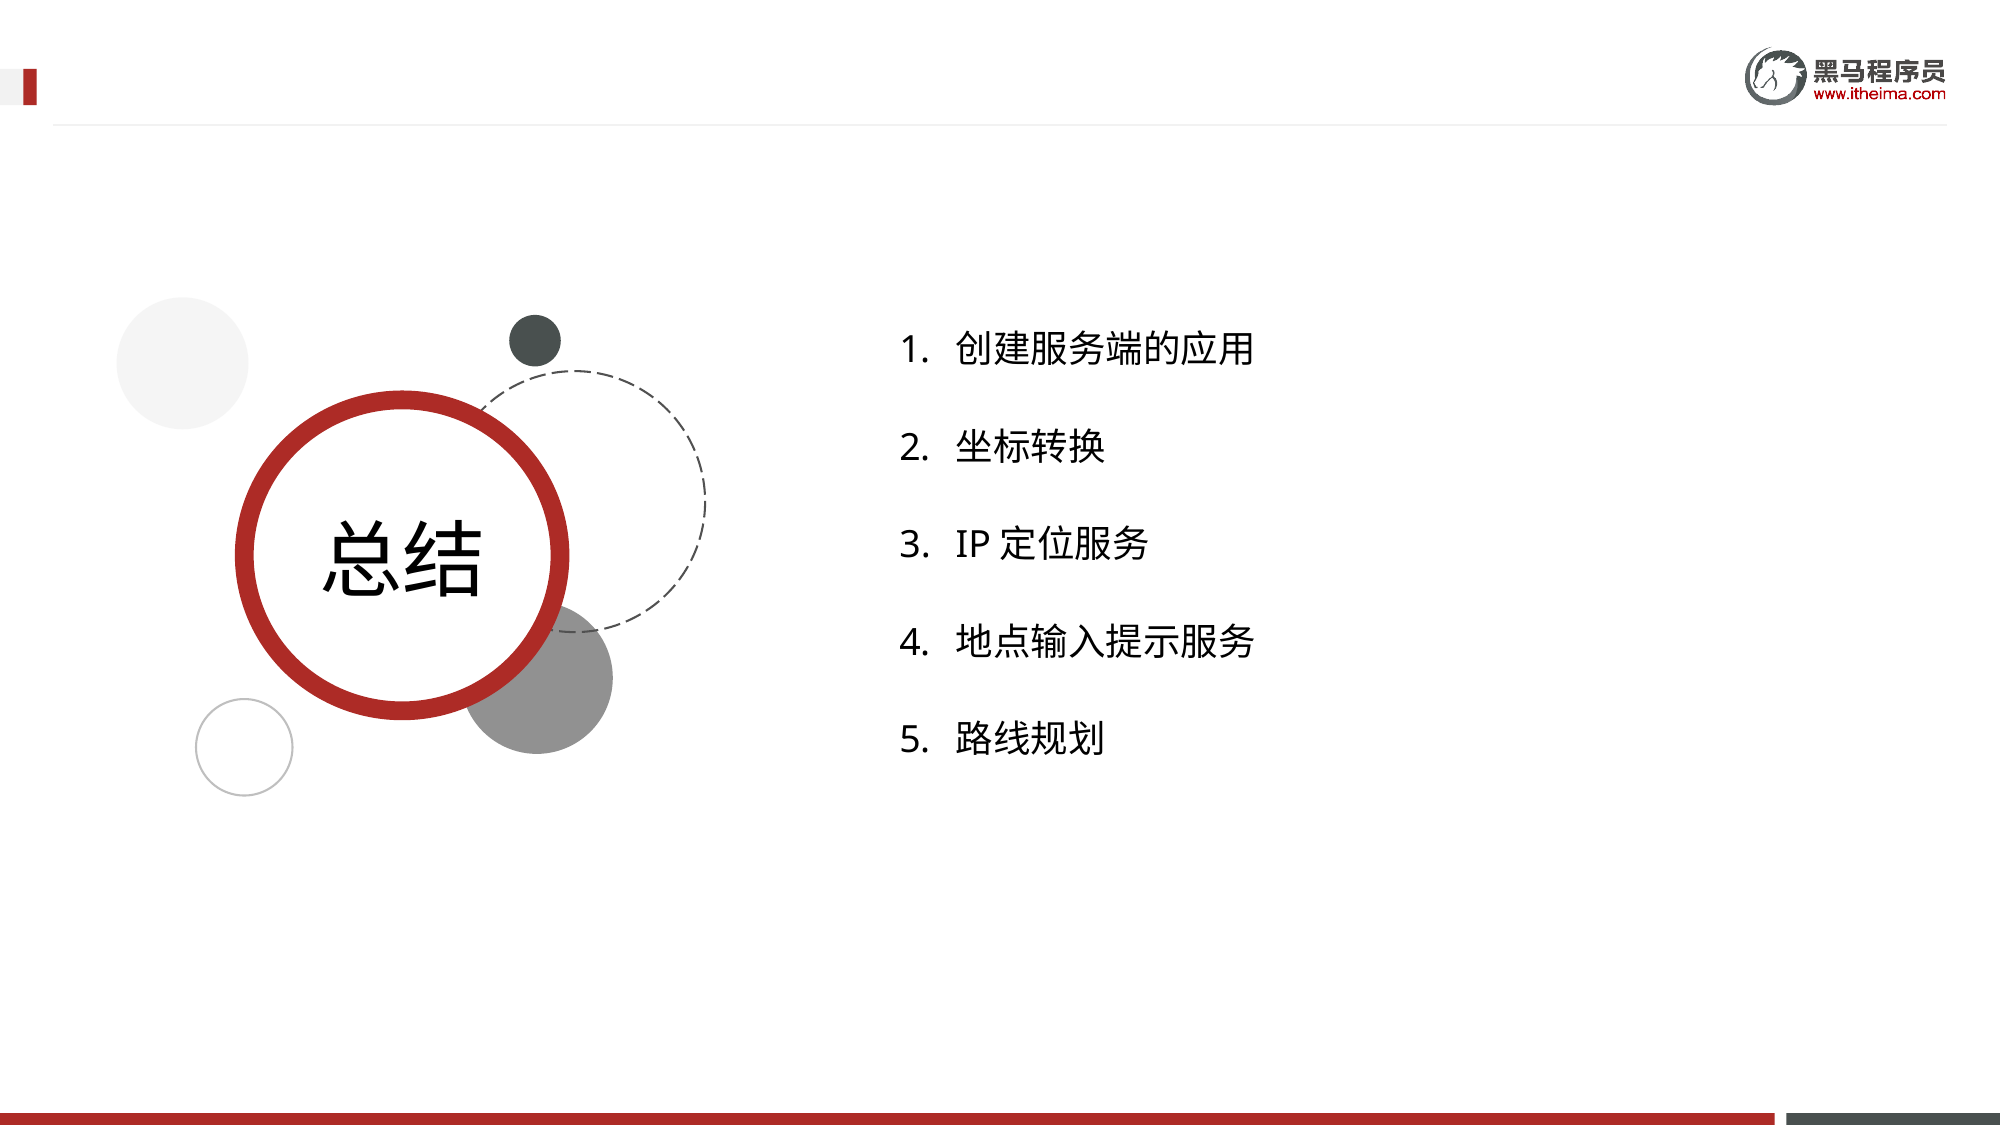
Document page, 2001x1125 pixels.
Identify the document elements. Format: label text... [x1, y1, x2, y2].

picture [1744, 46, 1946, 106]
list 创建服务端的应用 坐标转换 IP定位服务 地点输入提示服务 路线规划 [884, 296, 1830, 1037]
